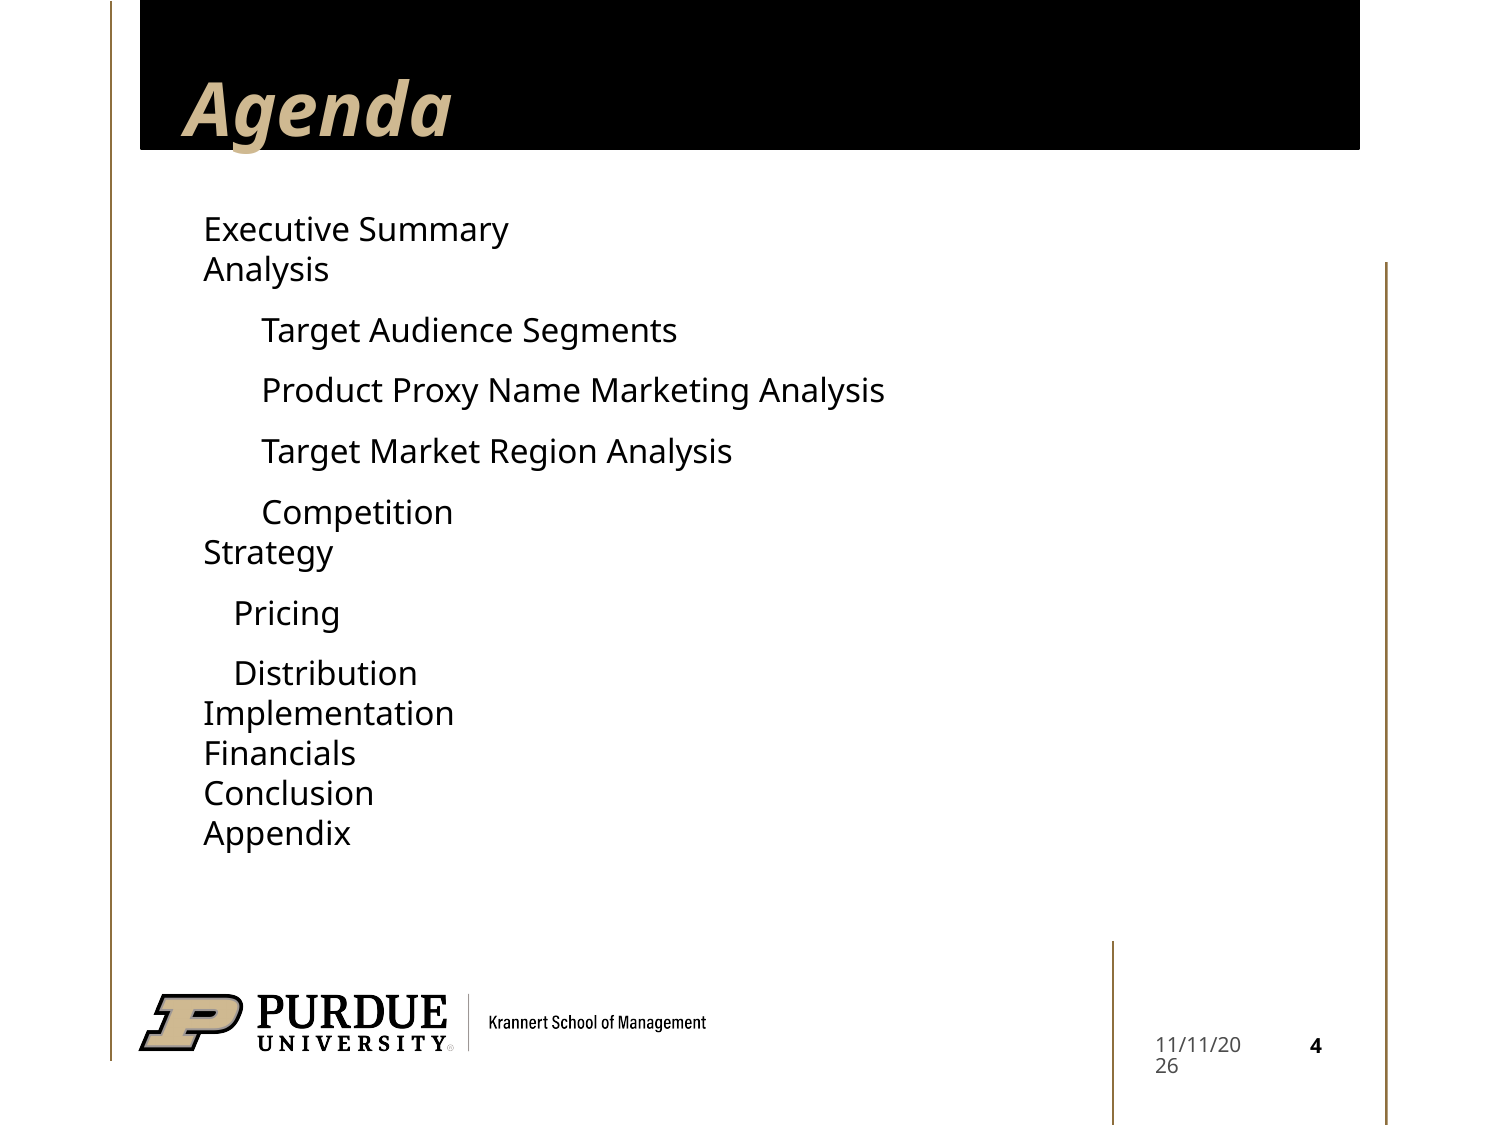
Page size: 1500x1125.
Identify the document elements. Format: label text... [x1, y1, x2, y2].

picture [138, 991, 725, 1055]
list Executive Summary Analysis Target Audience Segments Product Proxy Name Marketing Analysis Target Market Region Analysis Competition Strategy Pricing Distribution Implementation Financials Conclusion Appendix [158, 208, 1065, 914]
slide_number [1140, 1019, 1264, 1073]
slide_number 4 [1286, 1017, 1347, 1078]
title Agenda [182, 69, 1324, 159]
